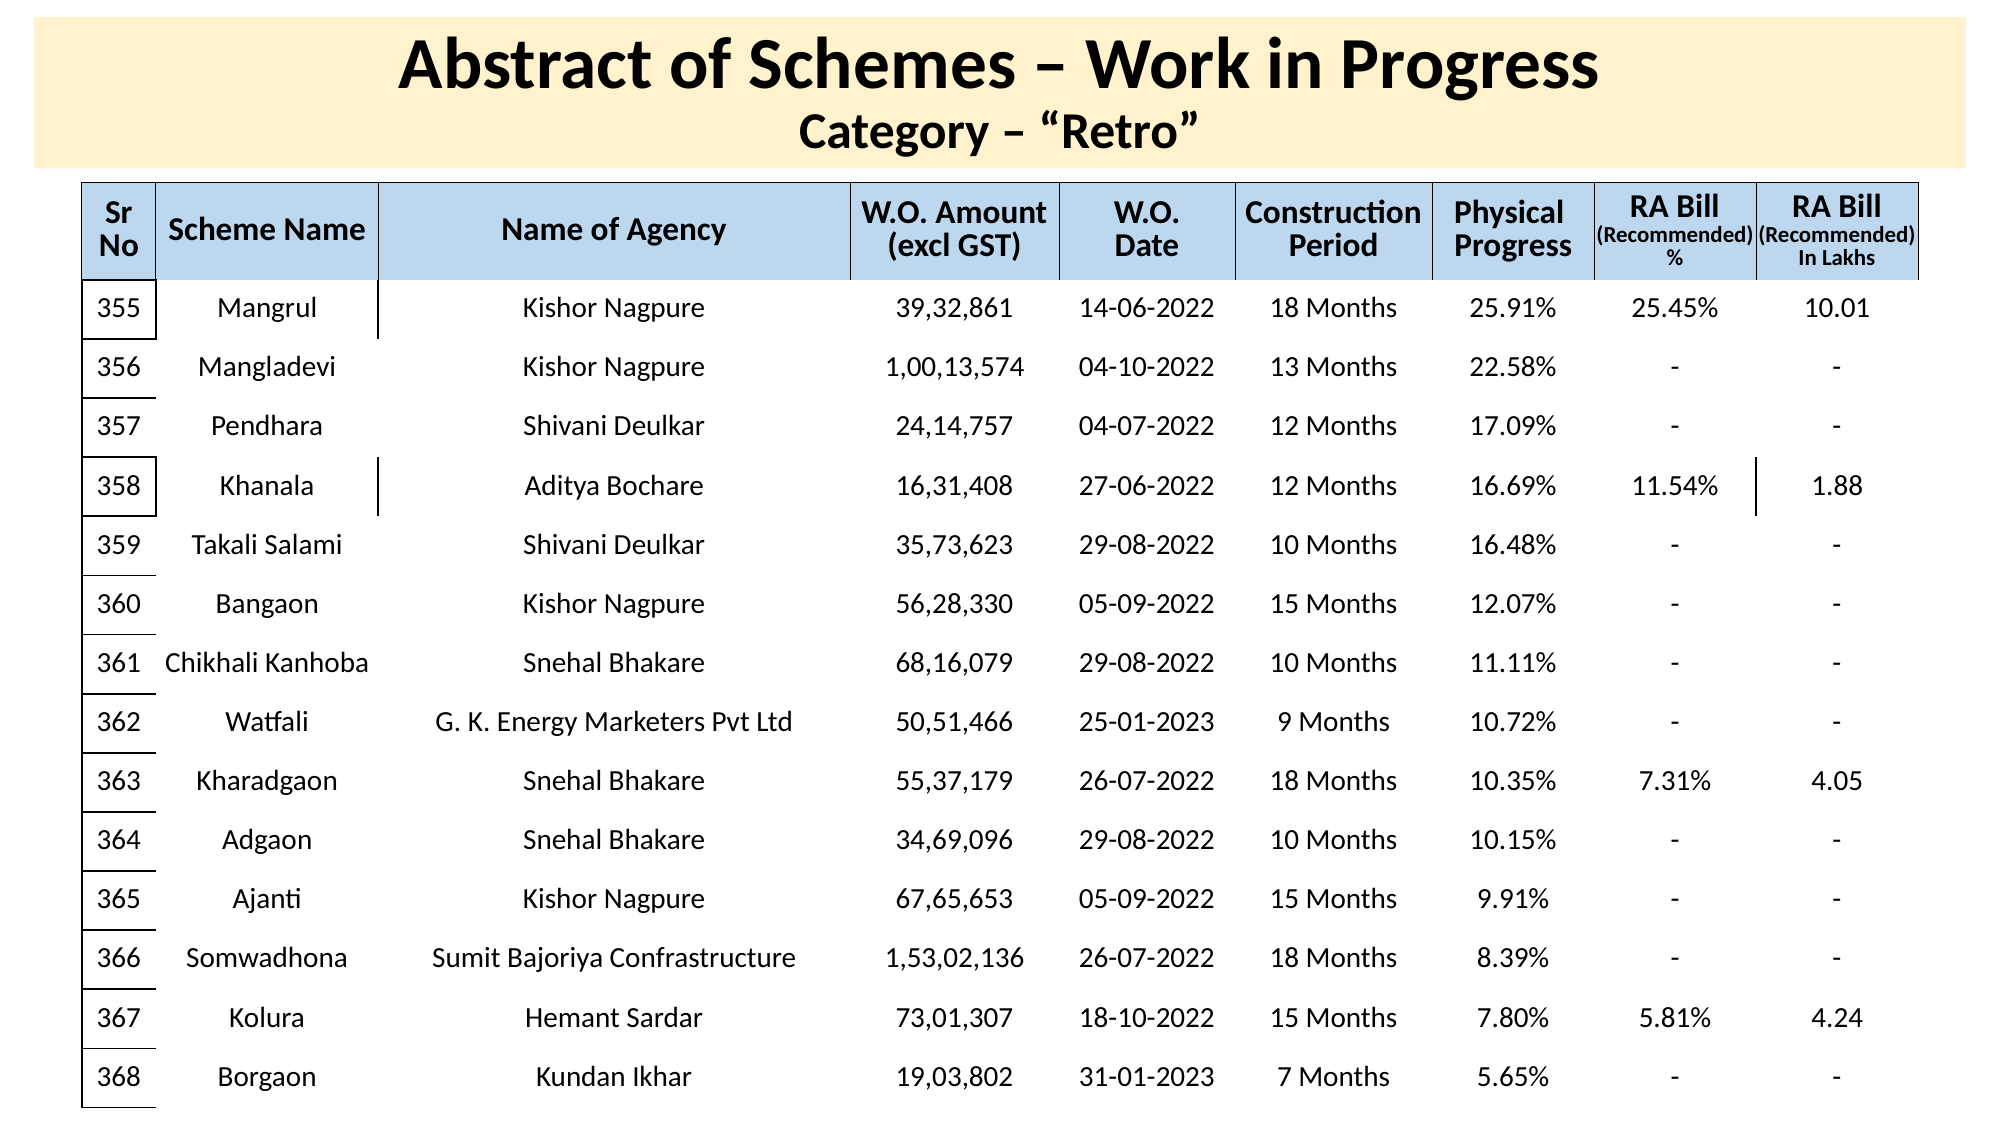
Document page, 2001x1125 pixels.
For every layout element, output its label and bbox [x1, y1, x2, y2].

table_cell [83, 458, 155, 515]
table_header [83, 281, 155, 338]
title [34, 16, 1966, 169]
table_cell [83, 339, 1918, 1108]
table_header [82, 183, 155, 279]
table_header [379, 183, 1918, 339]
table_header [156, 183, 378, 339]
